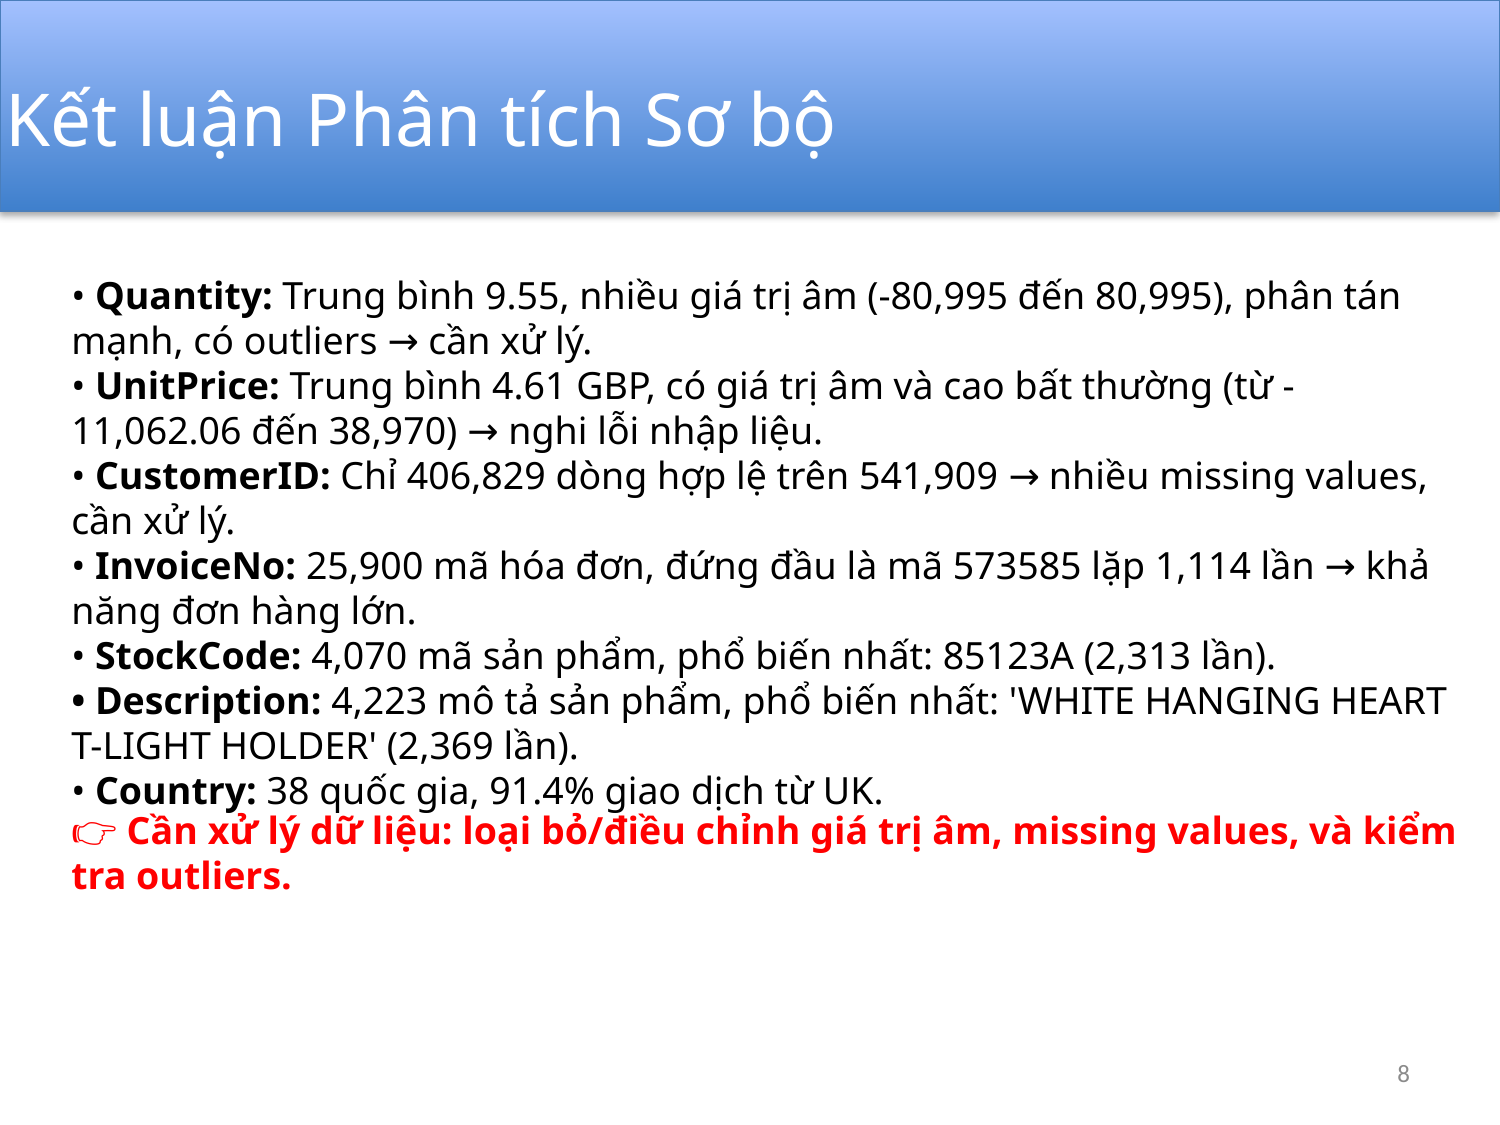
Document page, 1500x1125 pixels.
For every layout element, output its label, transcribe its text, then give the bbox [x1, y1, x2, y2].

text_box • Quantity: Trung bình 9.55, nhiều giá trị âm (-80,995 đến 80,995), phân tán mạnh, có outliers → cần xử lý. • UnitPrice: Trung bình 4.61 GBP, có giá trị âm và cao bất thường (từ -11,062.06 đến 38,970) → nghi lỗi nhập liệu. • CustomerID: Chỉ 406,829 dòng hợp lệ trên 541,909 → nhiều missing values, cần xử lý. • InvoiceNo: 25,900 mã hóa đơn, đứng đầu là mã 573585 lặp 1,114 lần → khả năng đơn hàng lớn. • StockCode: 4,070 mã sản phẩm, phổ biến nhất: 85123A (2,313 lần). • Description: 4,223 mô tả sản phẩm, phổ biến nhất: 'WHITE HANGING HEART T-LIGHT HOLDER' (2,369 lần). • Country: 38 quốc gia, 91.4% giao dịch từ UK. [56, 265, 1468, 799]
text_box 👉 Cần xử lý dữ liệu: loại bỏ/điều chỉnh giá trị âm, missing values, và kiểm tra outliers. [56, 799, 1481, 904]
text_box [0, 0, 1500, 212]
slide_number 8 [1074, 1042, 1425, 1103]
text_box Kết luận Phân tích Sơ bộ [0, 65, 853, 169]
